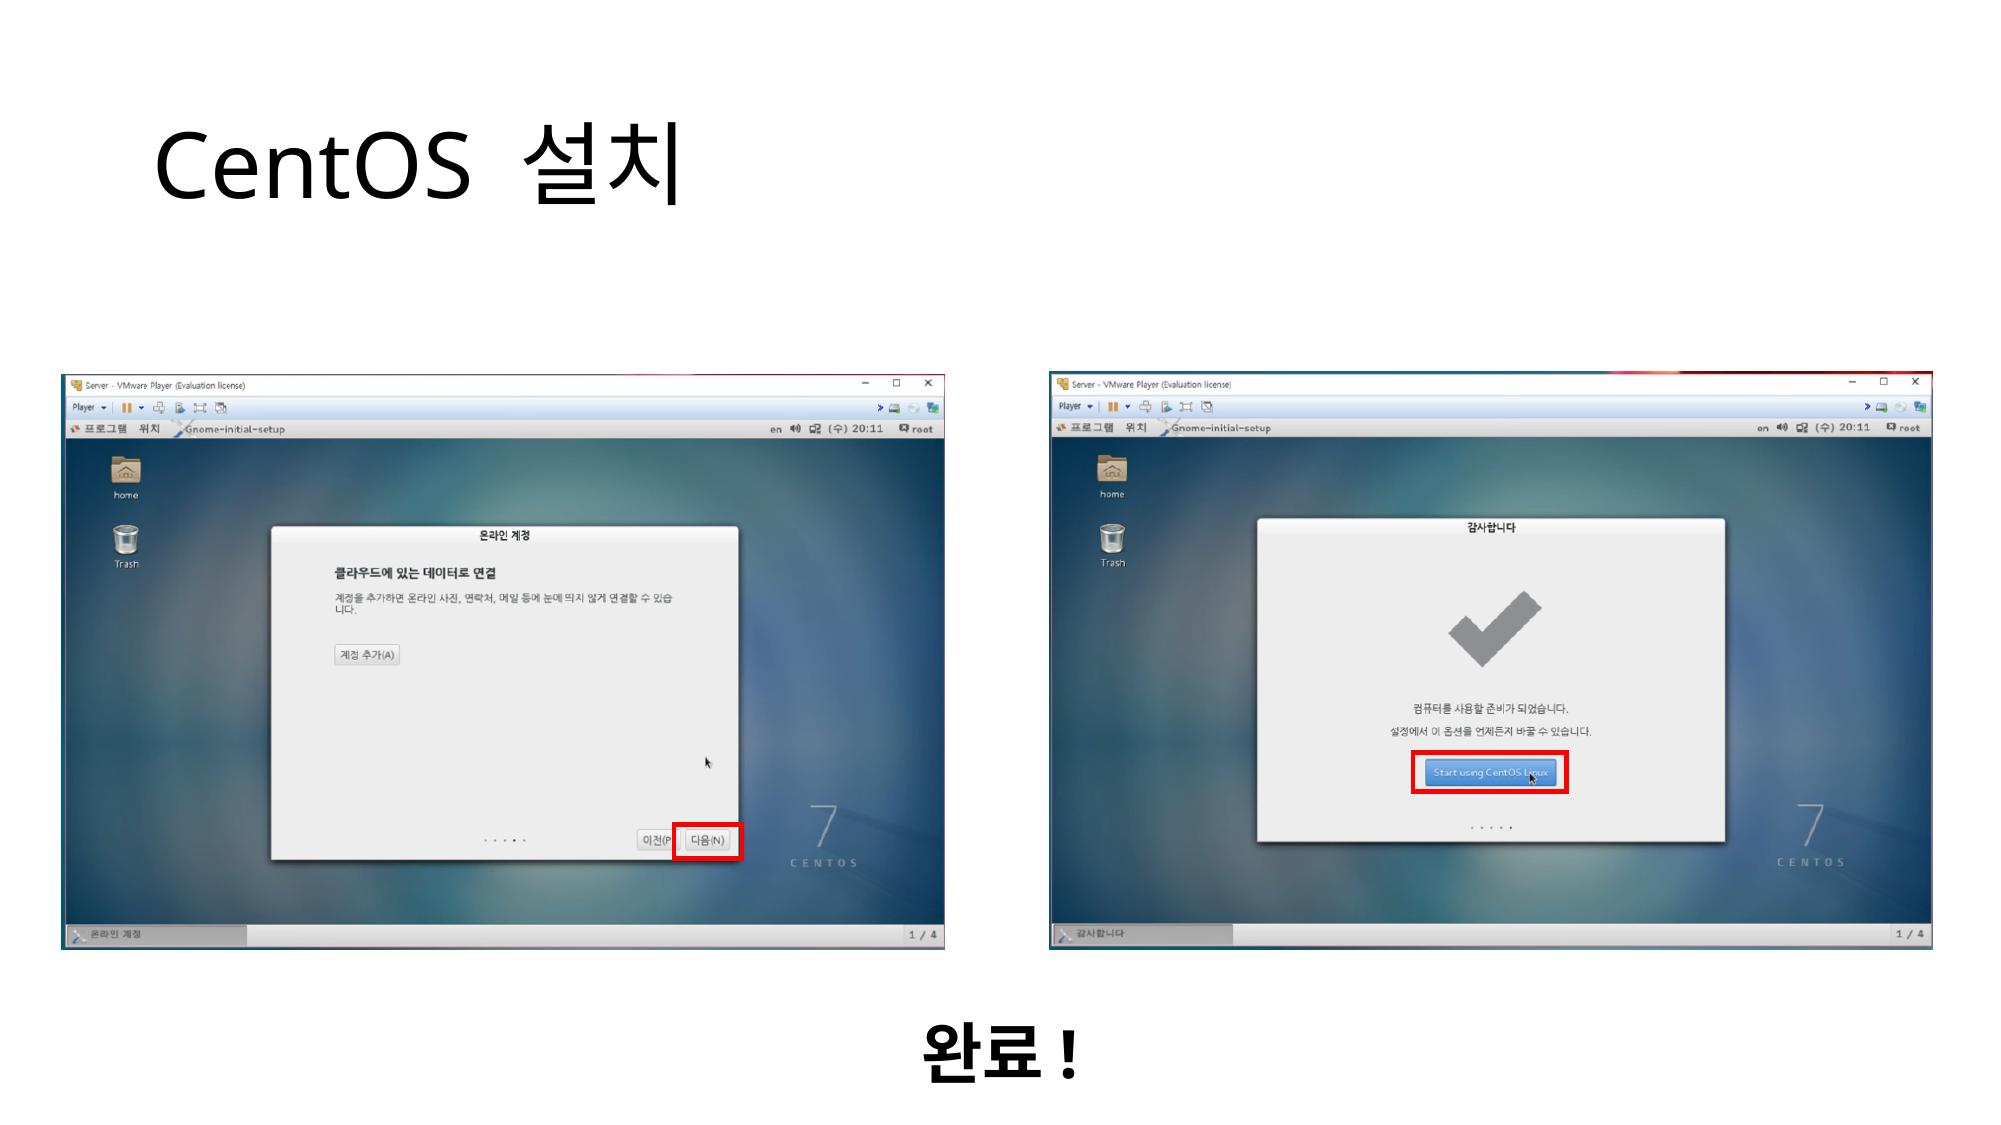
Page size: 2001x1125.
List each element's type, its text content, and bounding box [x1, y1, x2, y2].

title CentOS 설치 [137, 59, 1863, 278]
picture [1049, 371, 1933, 950]
picture [65, 374, 945, 950]
text_box 완료! [906, 1004, 1094, 1100]
